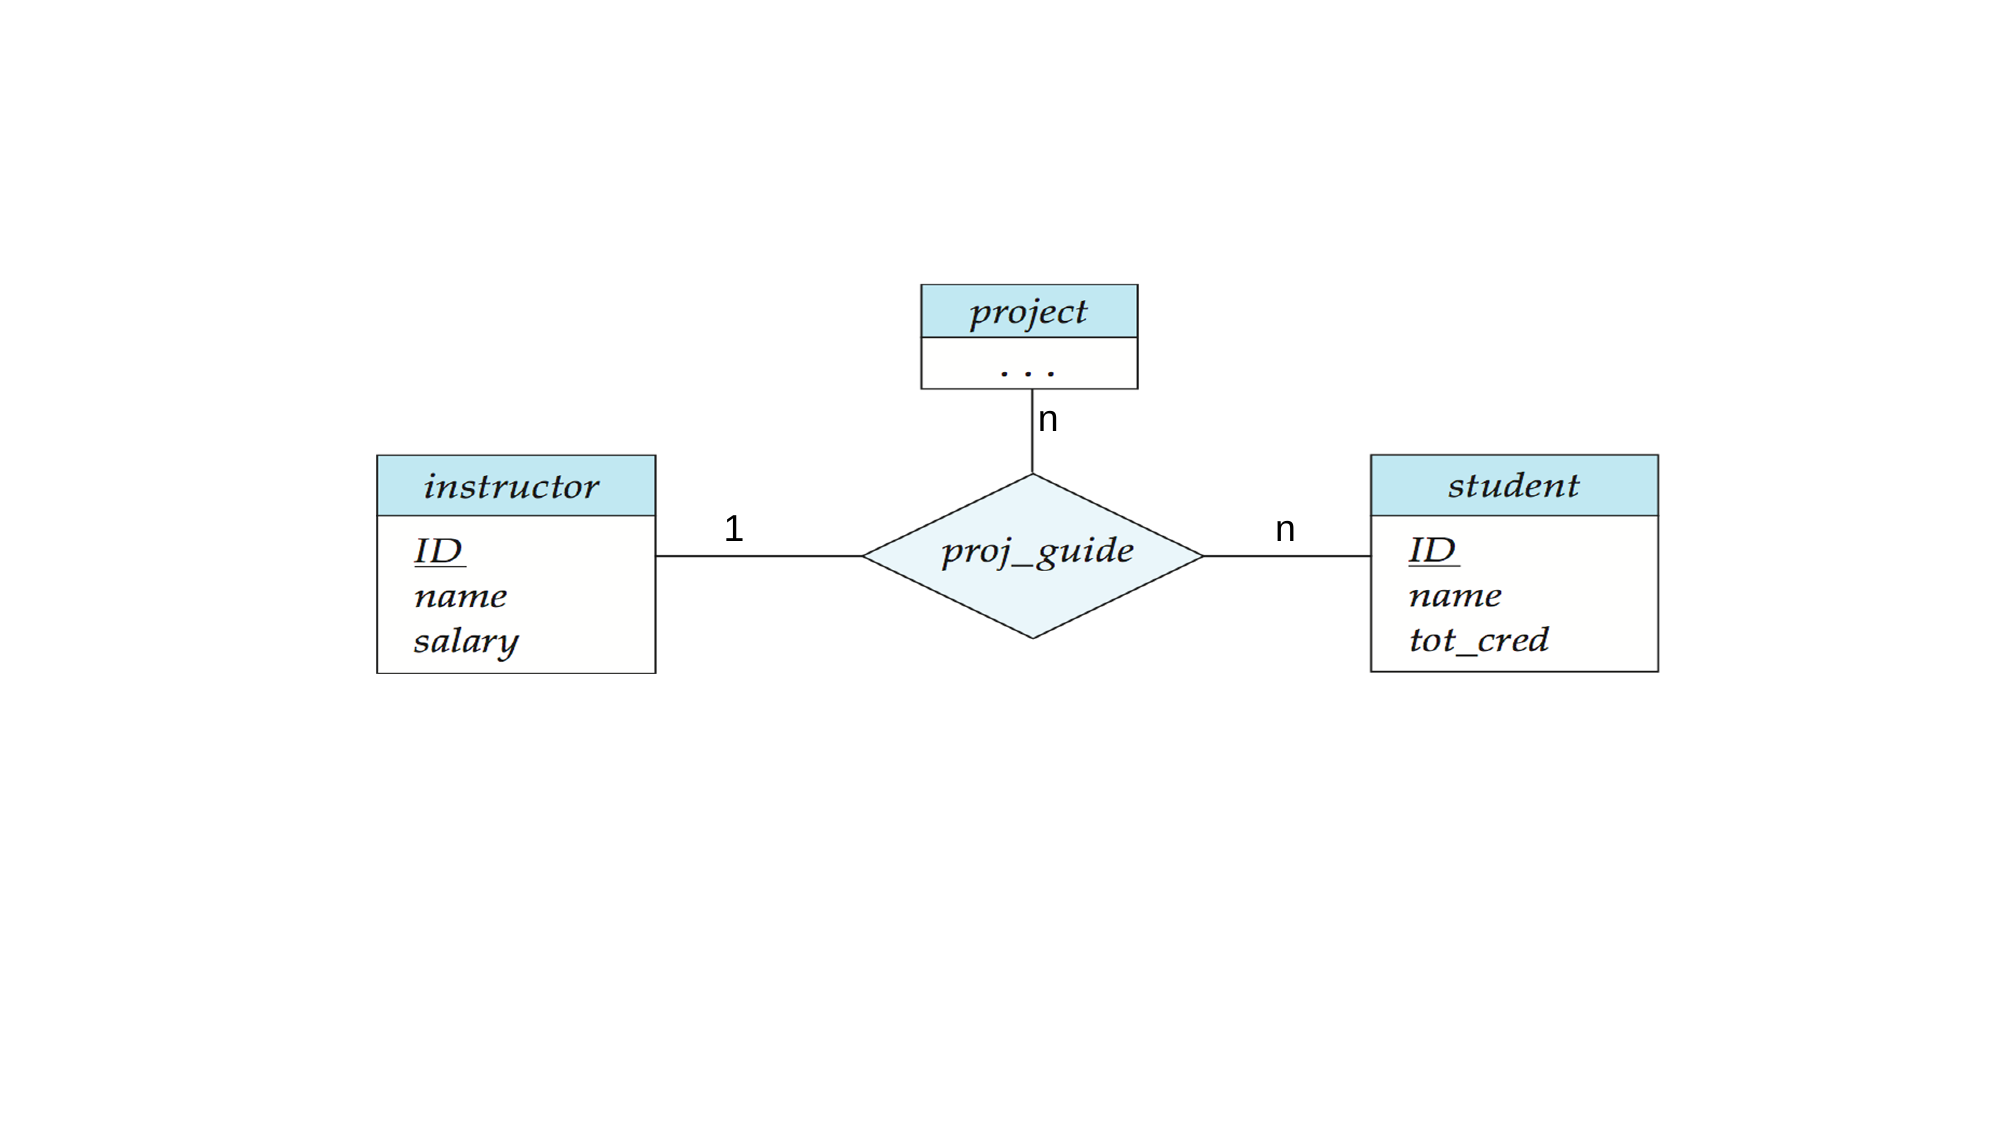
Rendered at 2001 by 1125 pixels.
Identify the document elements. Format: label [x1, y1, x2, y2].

picture [375, 281, 1663, 674]
